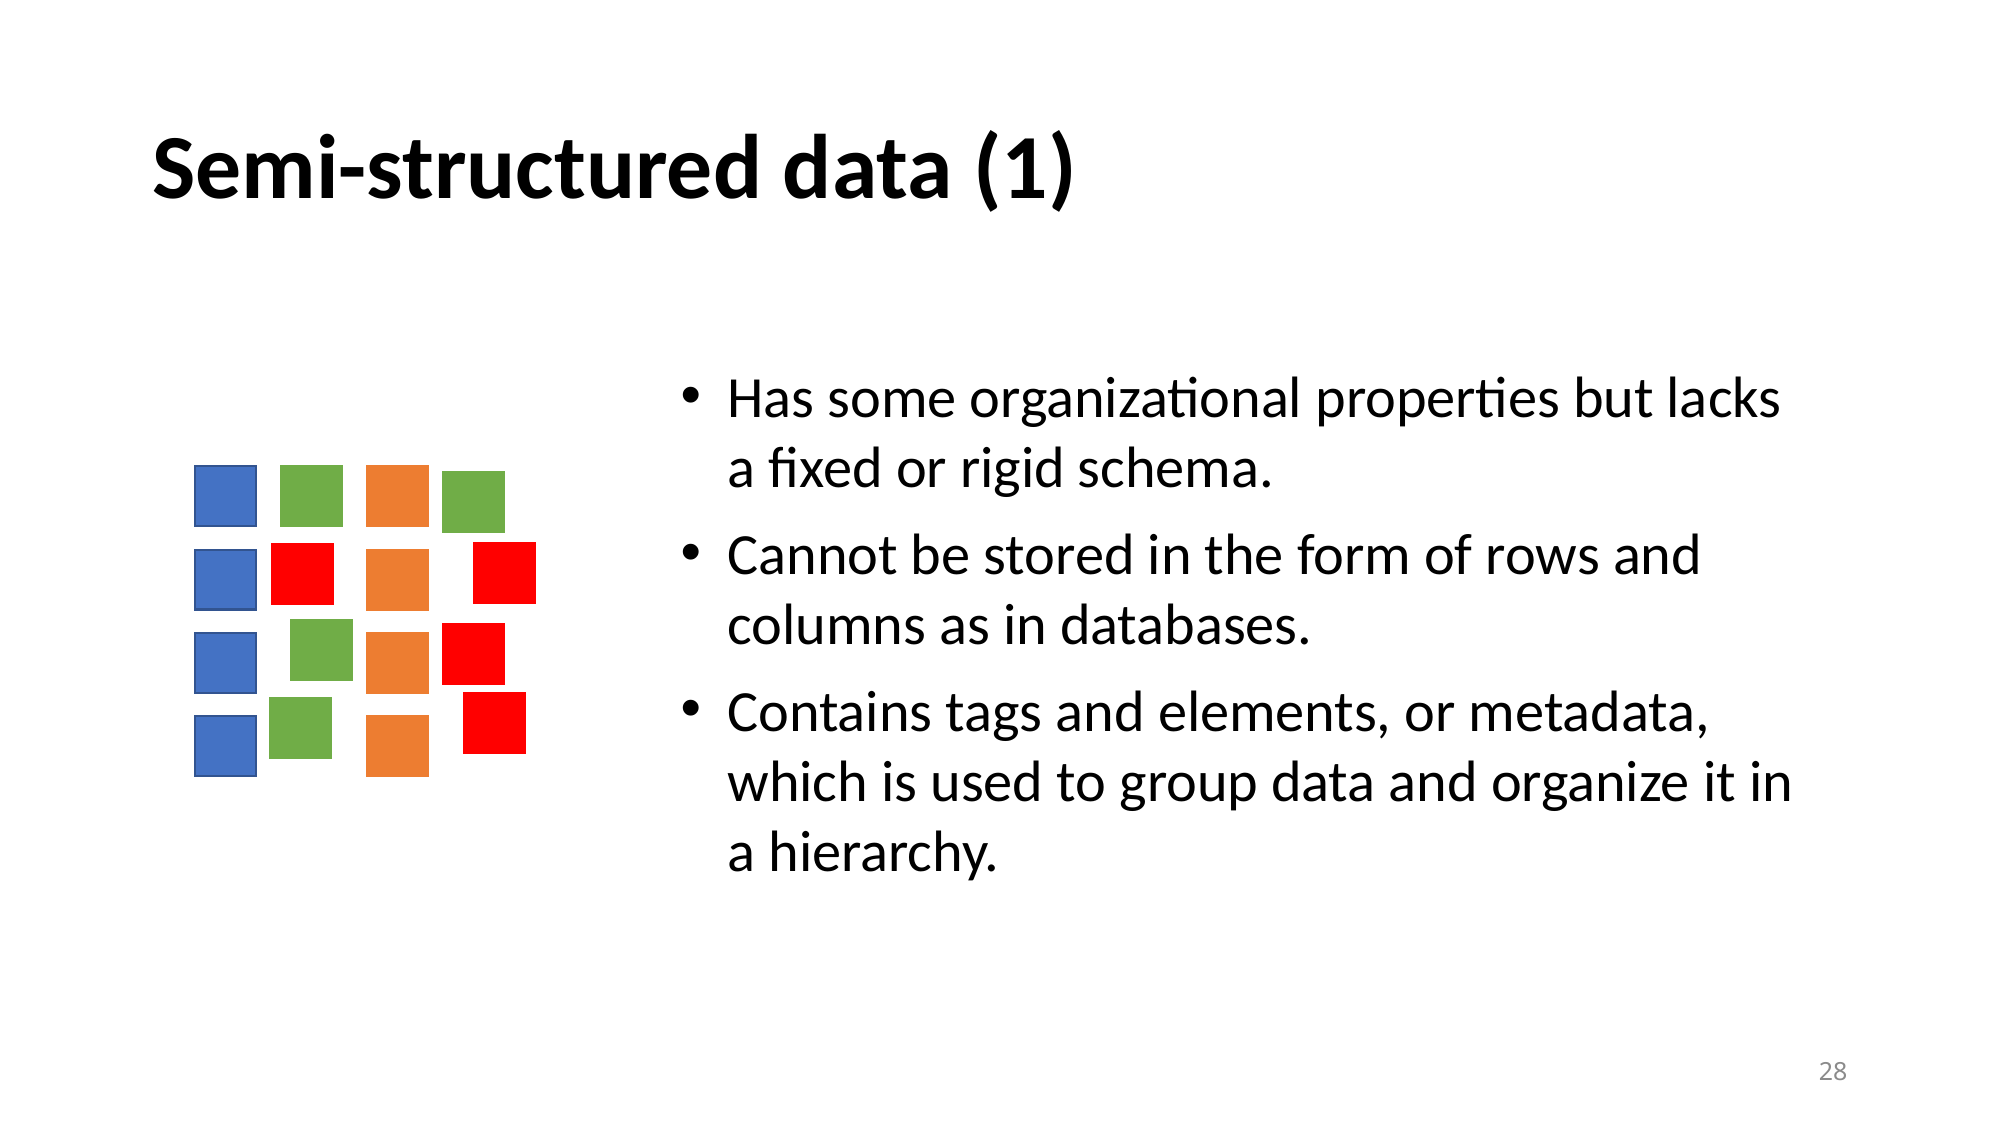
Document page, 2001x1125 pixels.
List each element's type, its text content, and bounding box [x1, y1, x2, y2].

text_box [195, 466, 536, 777]
text_box Has some organizational properties but lacks a fixed or rigid schema. Cannot be stored in the form of rows and columns as in databases. Contains tags and elements, or metadata, which is used to group data and organize it in a hierarchy. [665, 352, 1822, 890]
slide_number 28 [1412, 1042, 1863, 1103]
title Semi-structured data (1) [137, 59, 1863, 278]
